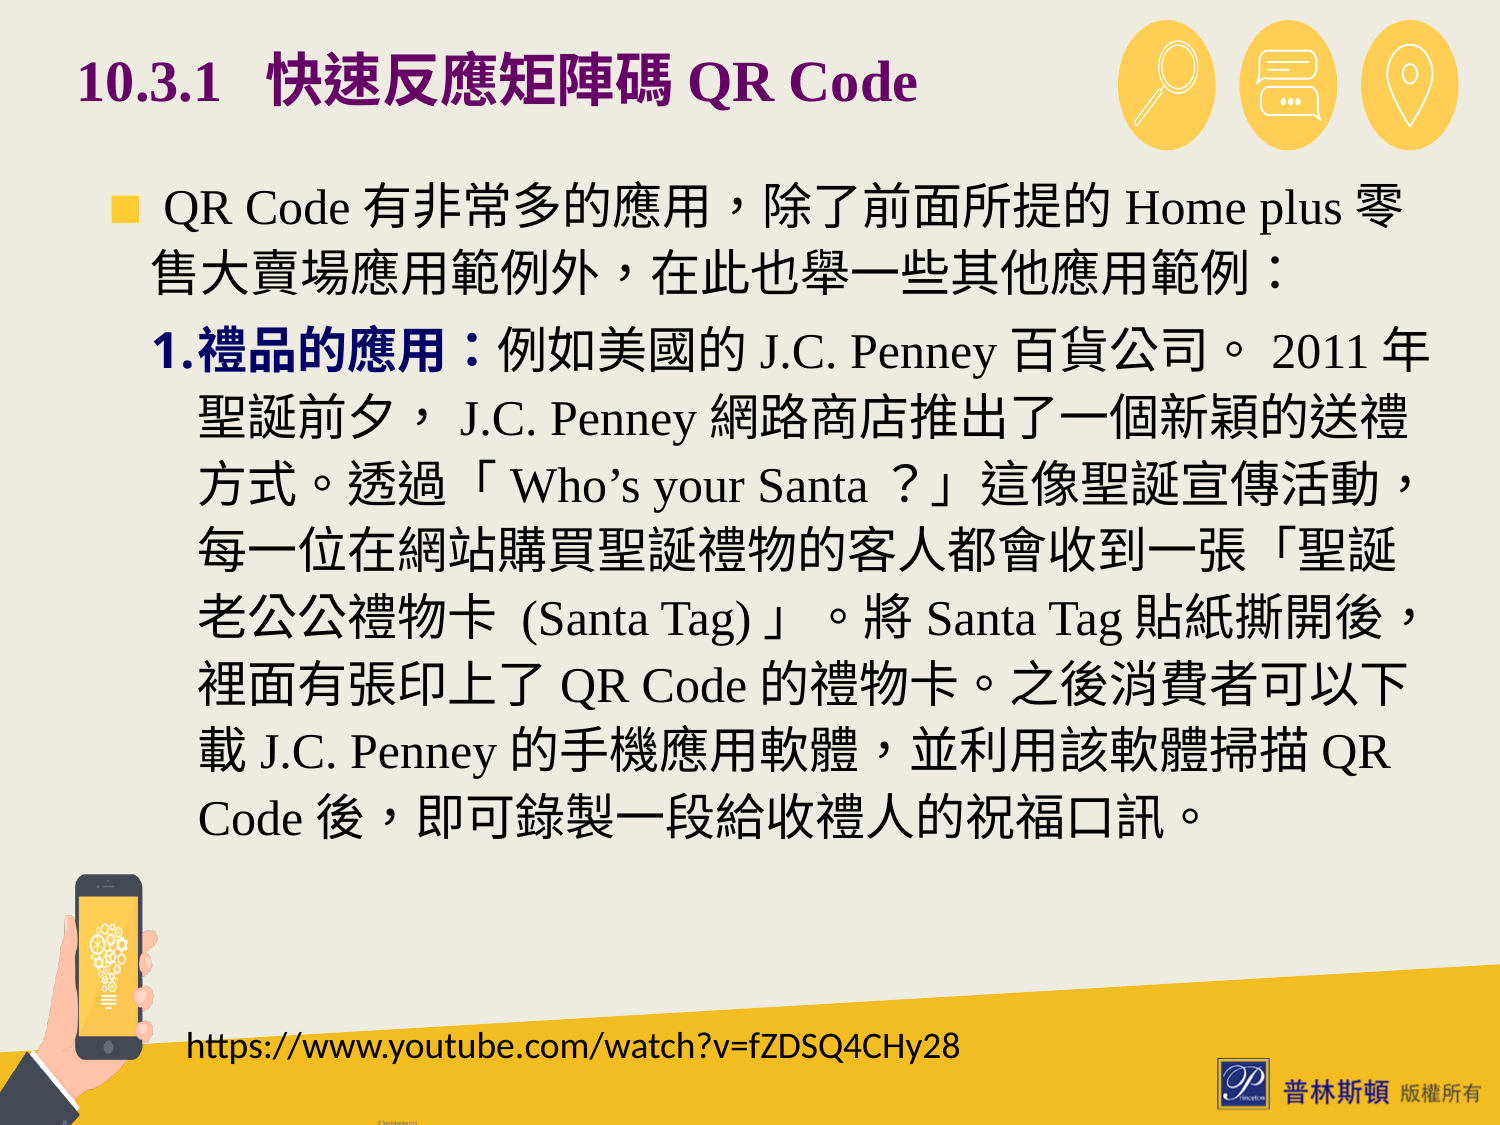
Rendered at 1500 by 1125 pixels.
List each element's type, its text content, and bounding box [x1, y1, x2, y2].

picture [1217, 1058, 1500, 1125]
picture [0, 811, 420, 1125]
picture [103, 187, 139, 223]
list QR Code有非常多的應用，除了前面所提的Home plus零售大賣場應用範例外，在此也舉一些其他應用範例： 禮品的應用：例如美國的J.C. Penney百貨公司。2011年聖誕前夕，J.C. Penney網路商店推出了一個新穎的送禮方式。透過「Who’s your Santa？」這像聖誕宣傳活動，每一位在網站購買聖誕禮物的客人都會收到一張「聖誕老公公禮物卡 (Santa Tag)」。將Santa Tag貼紙撕開後，裡面有張印上了QR Code的禮物卡。之後消費者可以下載J.C. Penney的手機應用軟體，並利用該軟體掃描QR Code後，即可錄製一段給收禮人的祝福口訊。 [76, 160, 1459, 929]
title 10.3.1 快速反應矩陣碼QR Code [76, 19, 1459, 114]
text_box https://www.youtube.com/watch?v=fZDSQ4CHy28 [171, 1013, 1069, 1074]
